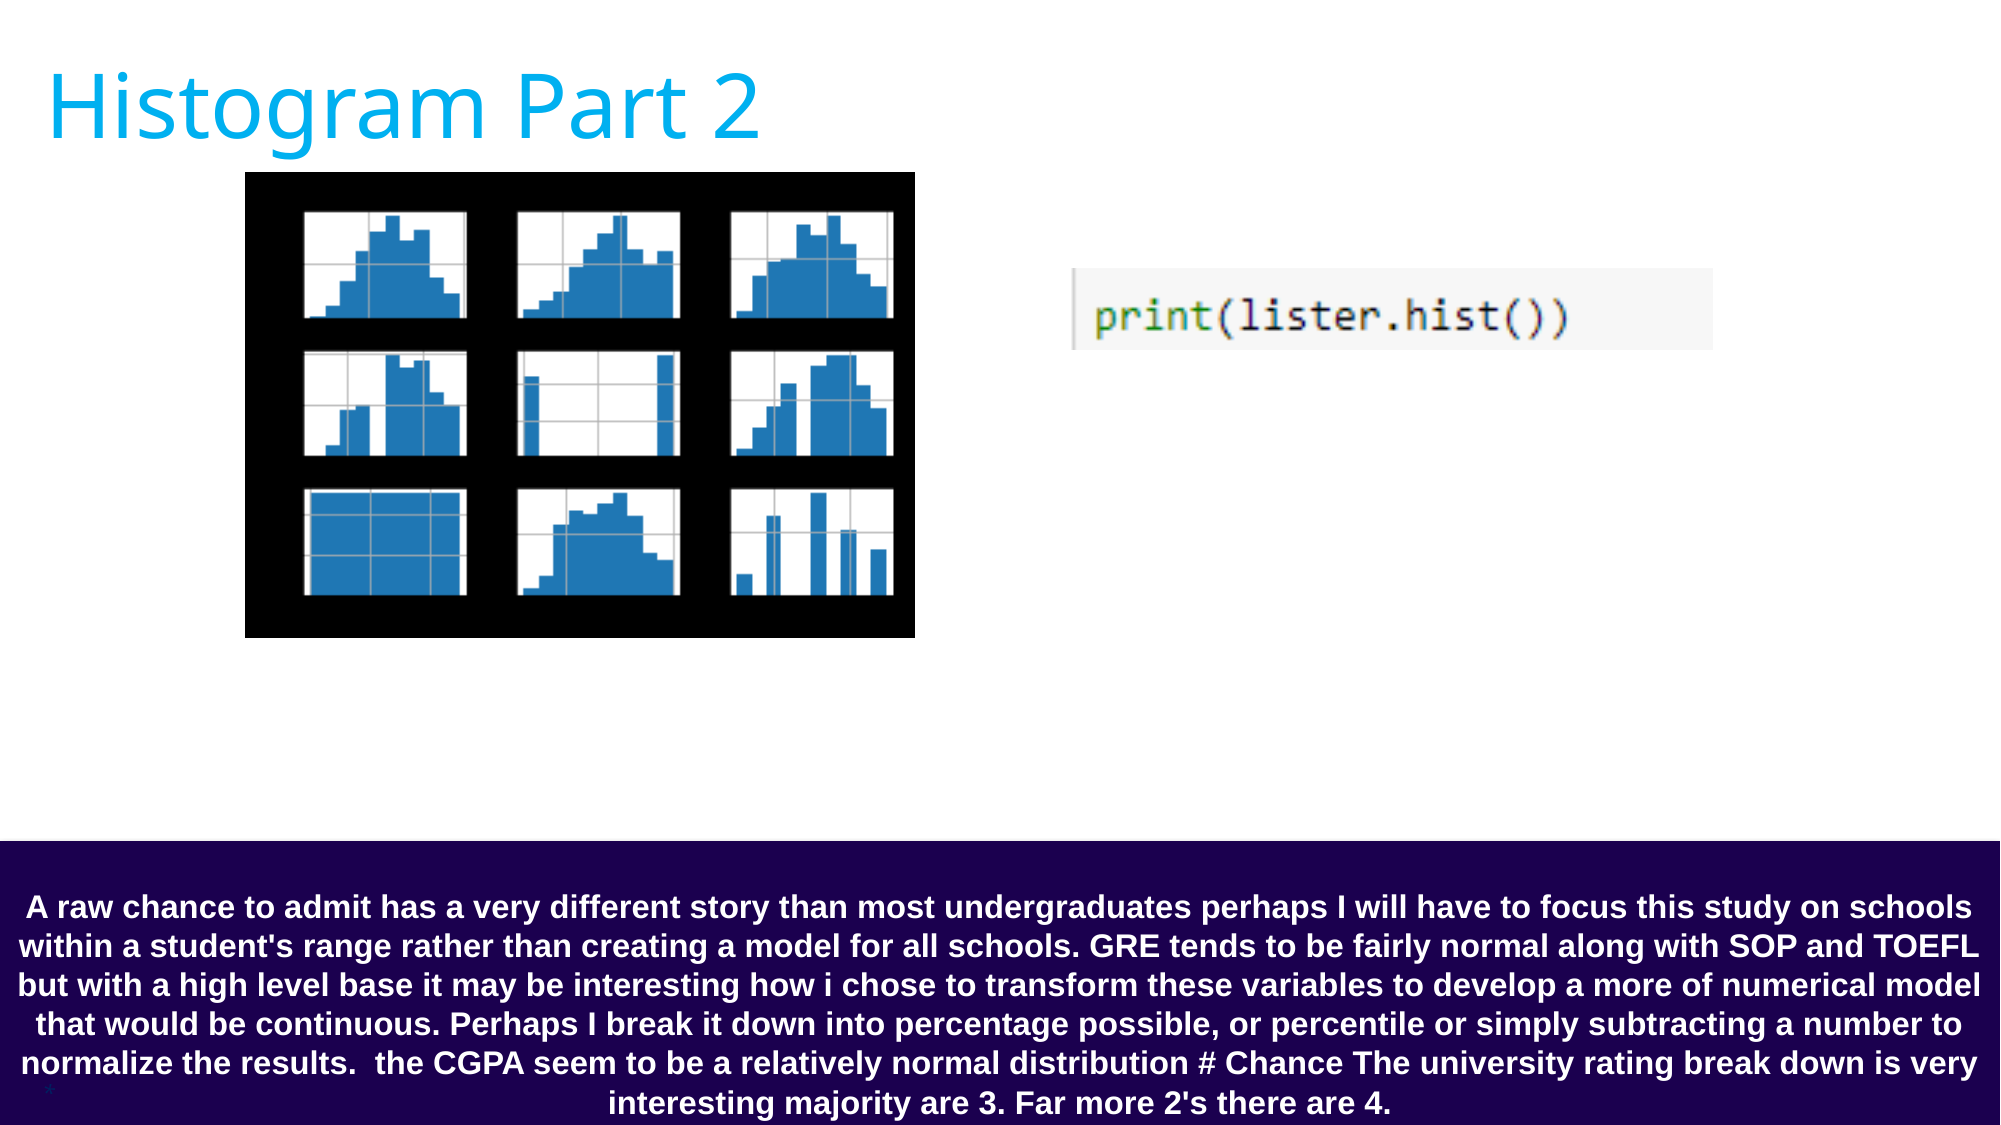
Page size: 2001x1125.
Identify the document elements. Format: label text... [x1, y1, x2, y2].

text_box Histogram Part 2 [27, 25, 1606, 181]
text_box * [27, 1071, 1068, 1114]
text_box [395, 22, 1688, 182]
text_box A raw chance to admit has a very different story than most undergraduates perhaps I will have to focus this study on schools within a student's range rather than creating a model for all schools. GRE tends to be fairly normal along with SOP and TOEFL but with a high level base it may be interesting how i chose to transform these variables to develop a more of numerical model that would be continuous. Perhaps I break it down into percentage possible, or percentile or simply subtracting a number to normalize the results. the CGPA seem to be a relatively normal distribution # Chance The university rating break down is very interesting majority are 3. Far more 2's there are 4. [0, 841, 2000, 1125]
picture [0, 0, 2001, 1125]
